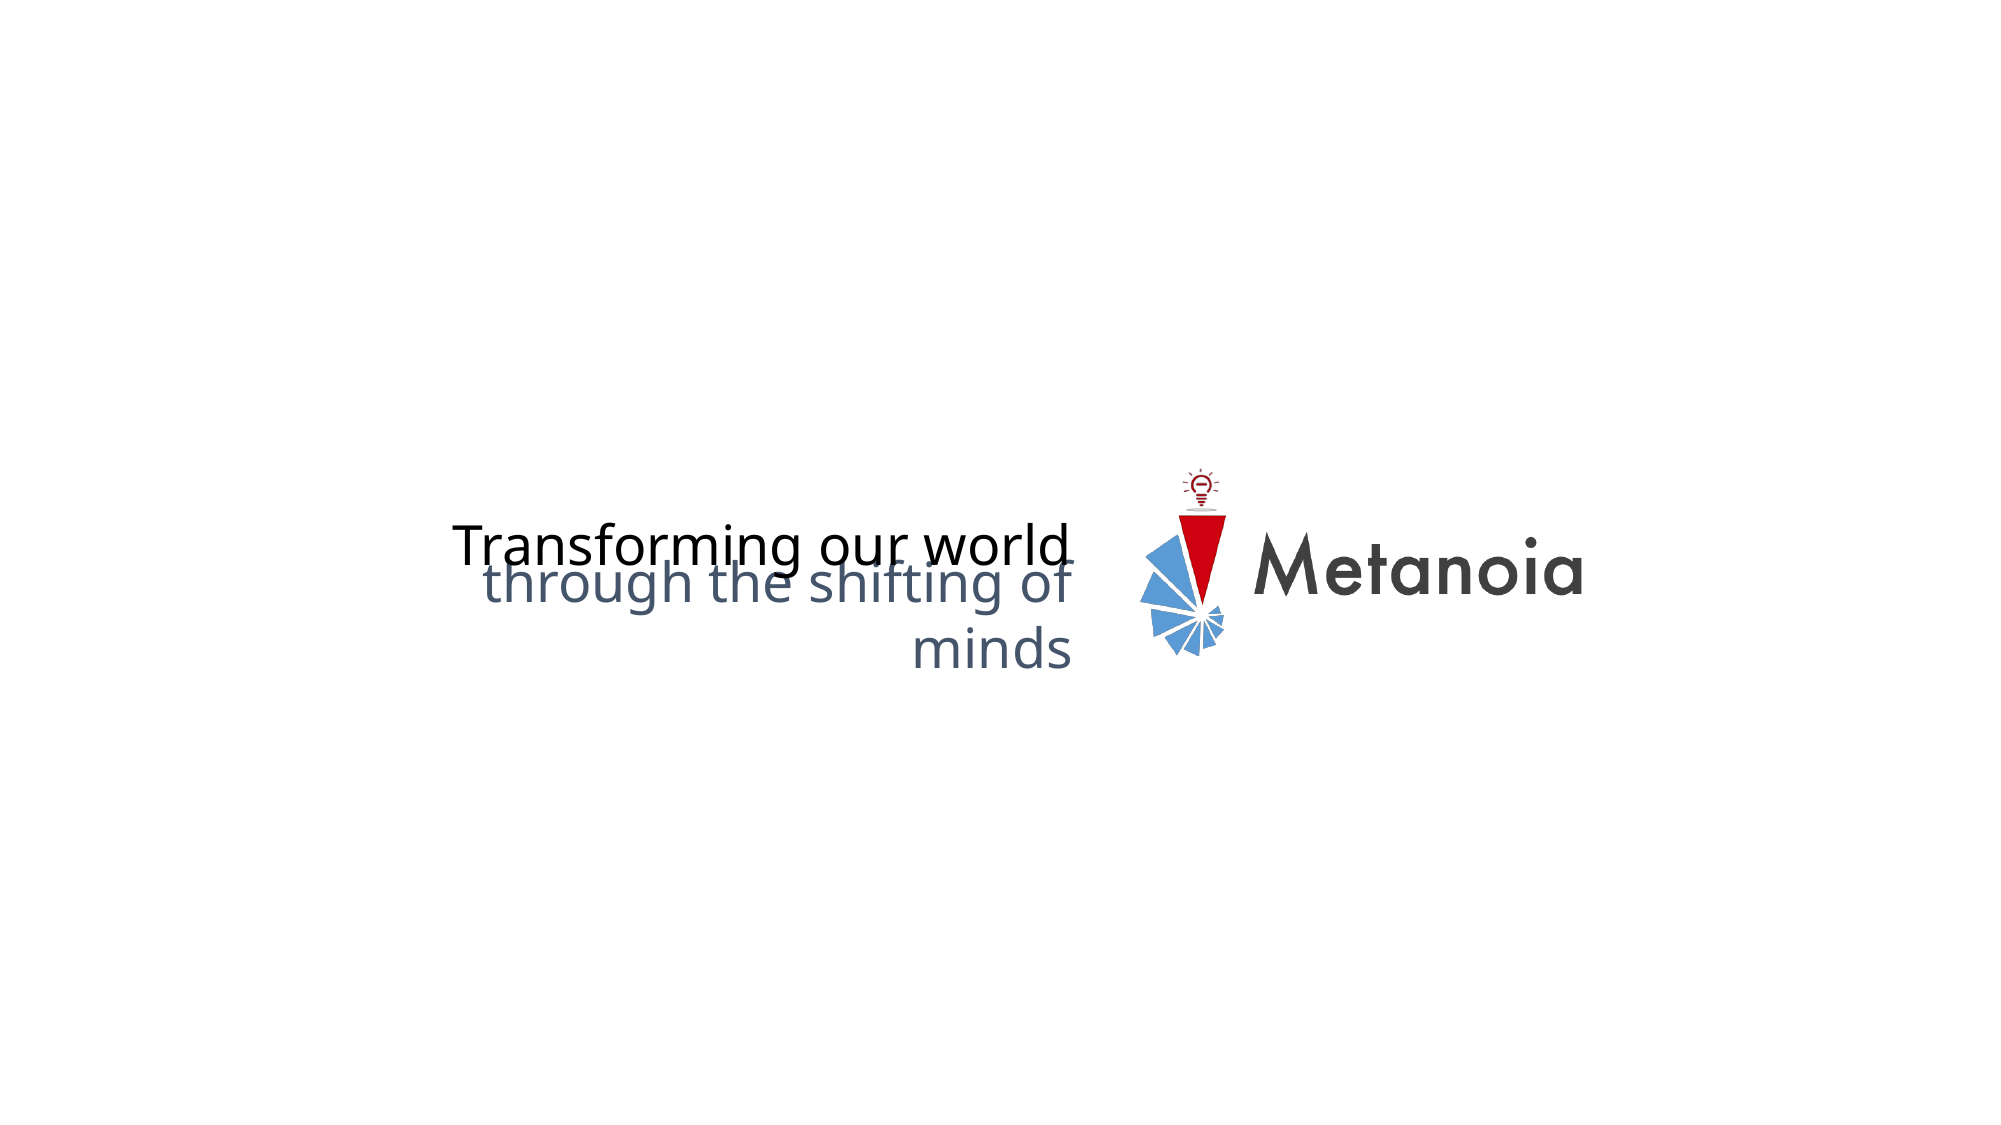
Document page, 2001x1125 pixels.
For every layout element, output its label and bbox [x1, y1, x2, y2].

text_box [342, 468, 1632, 657]
